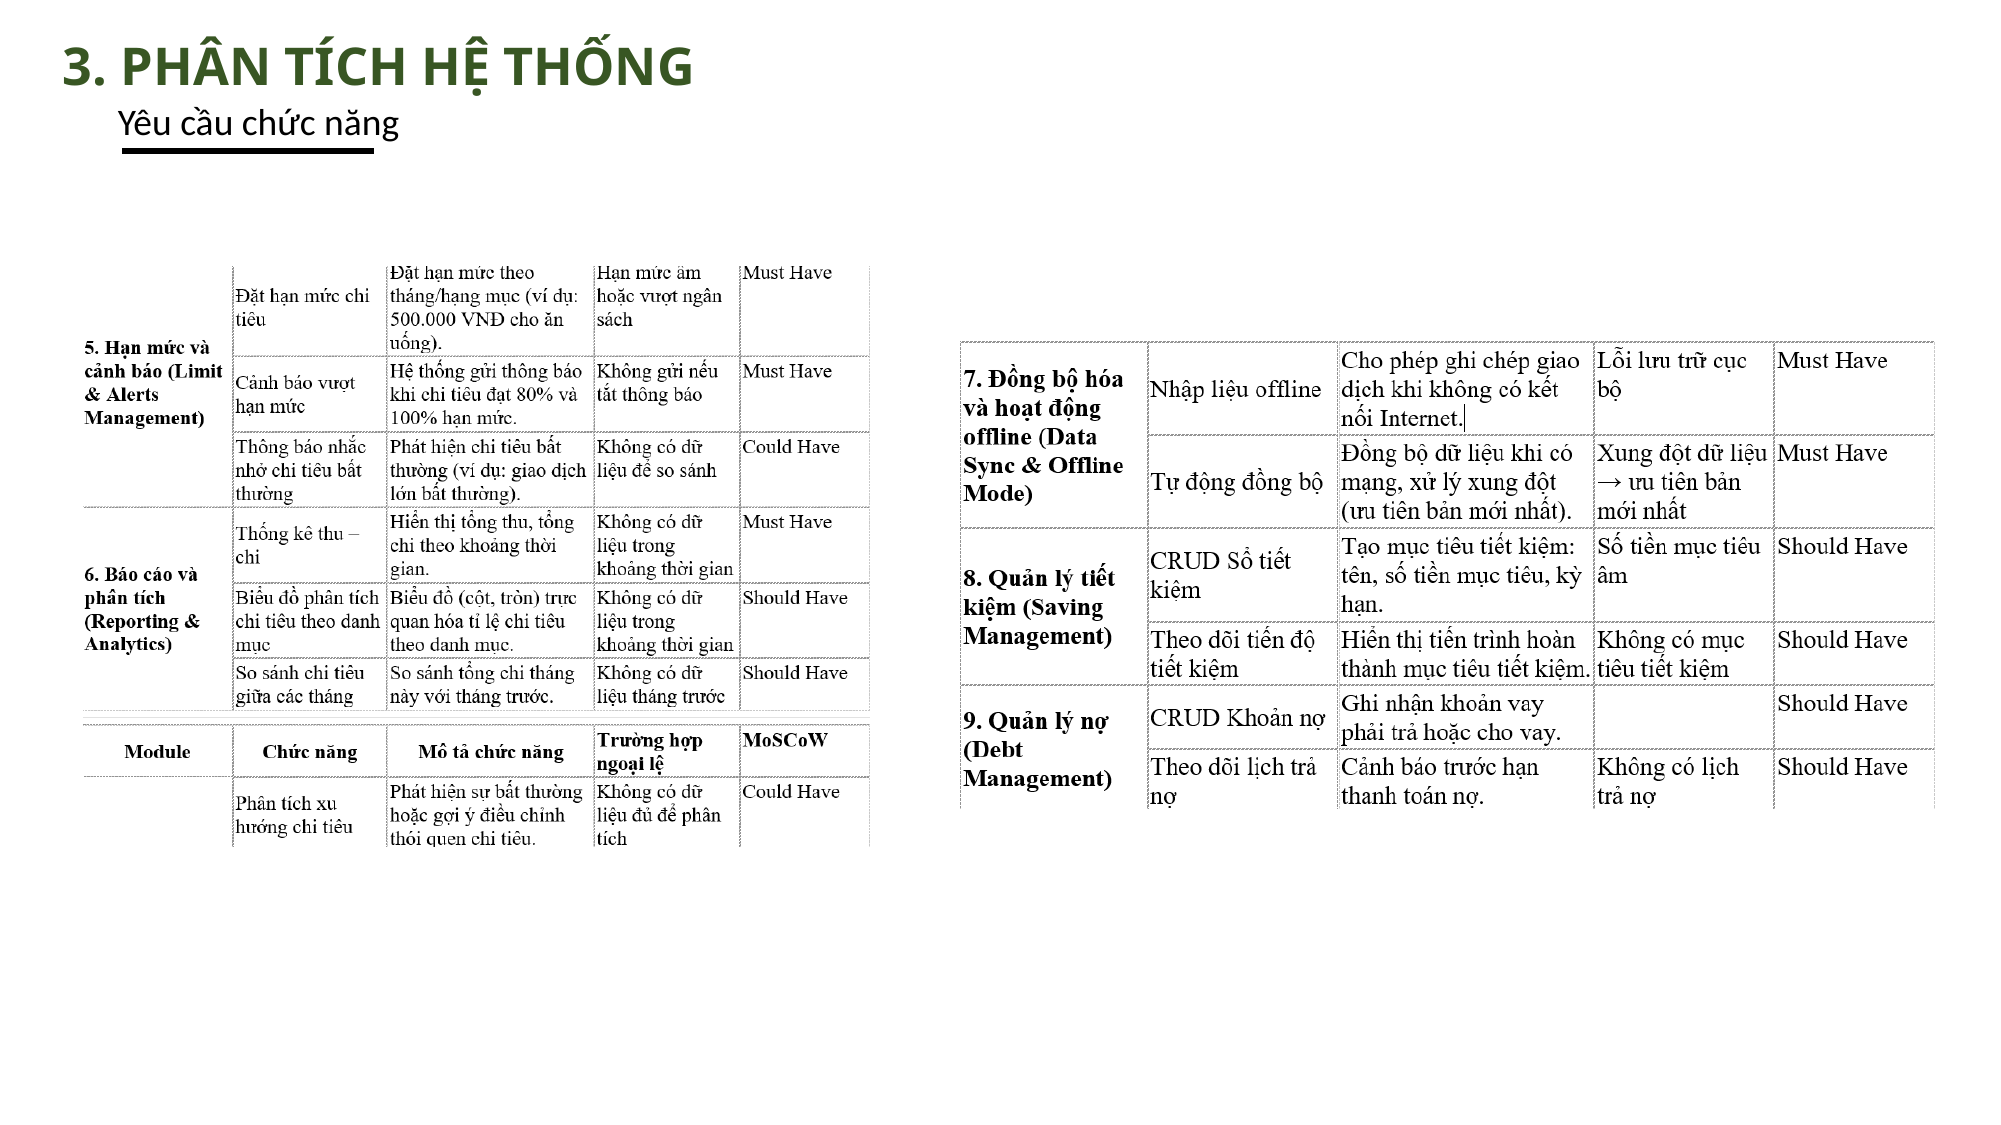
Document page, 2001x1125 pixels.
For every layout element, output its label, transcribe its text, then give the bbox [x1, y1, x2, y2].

title 3. PHÂN TÍCH HỆ THỐNG [48, 45, 787, 92]
picture [960, 341, 1935, 809]
text_box Yêu cầu chức năng [103, 90, 857, 150]
picture [83, 266, 870, 847]
